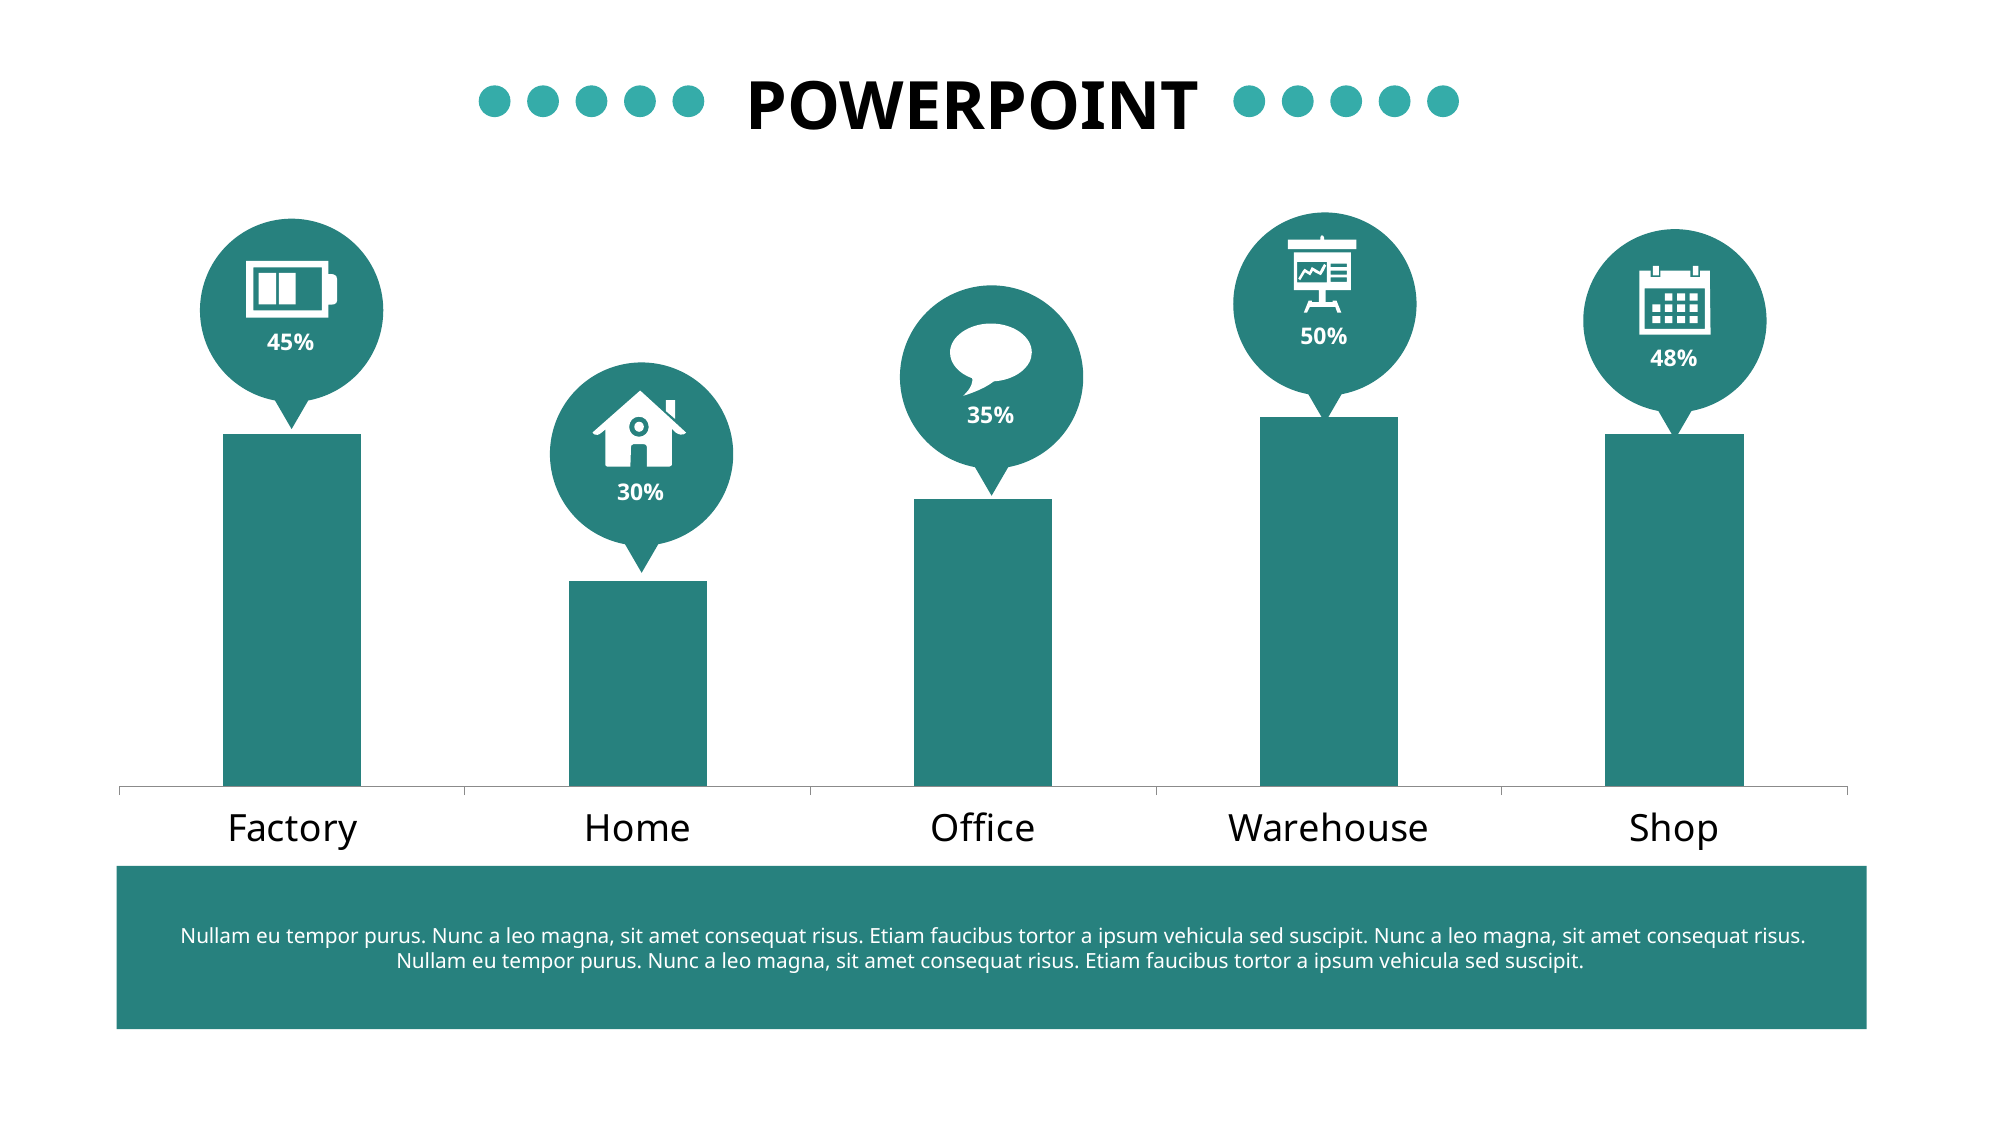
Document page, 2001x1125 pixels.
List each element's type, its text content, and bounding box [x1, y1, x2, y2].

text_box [592, 390, 687, 467]
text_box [1583, 229, 1767, 440]
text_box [1639, 265, 1711, 335]
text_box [1233, 212, 1417, 423]
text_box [899, 285, 1084, 496]
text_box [549, 362, 734, 573]
chart [83, 366, 1884, 863]
text_box Nullam eu tempor purus. Nunc a leo magna, sit amet consequat risus. Etiam faucibus tortor a ipsum vehicula sed suscipit. Nunc a leo magna, sit amet consequat risus. Nullam eu tempor purus. Nunc a leo magna, sit amet consequat risus. Etiam faucibus tortor a ipsum vehicula sed suscipit. [137, 917, 1849, 978]
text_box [199, 218, 384, 430]
text_box [116, 865, 1868, 1030]
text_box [478, 55, 1459, 152]
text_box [1287, 235, 1357, 313]
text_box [245, 260, 338, 318]
